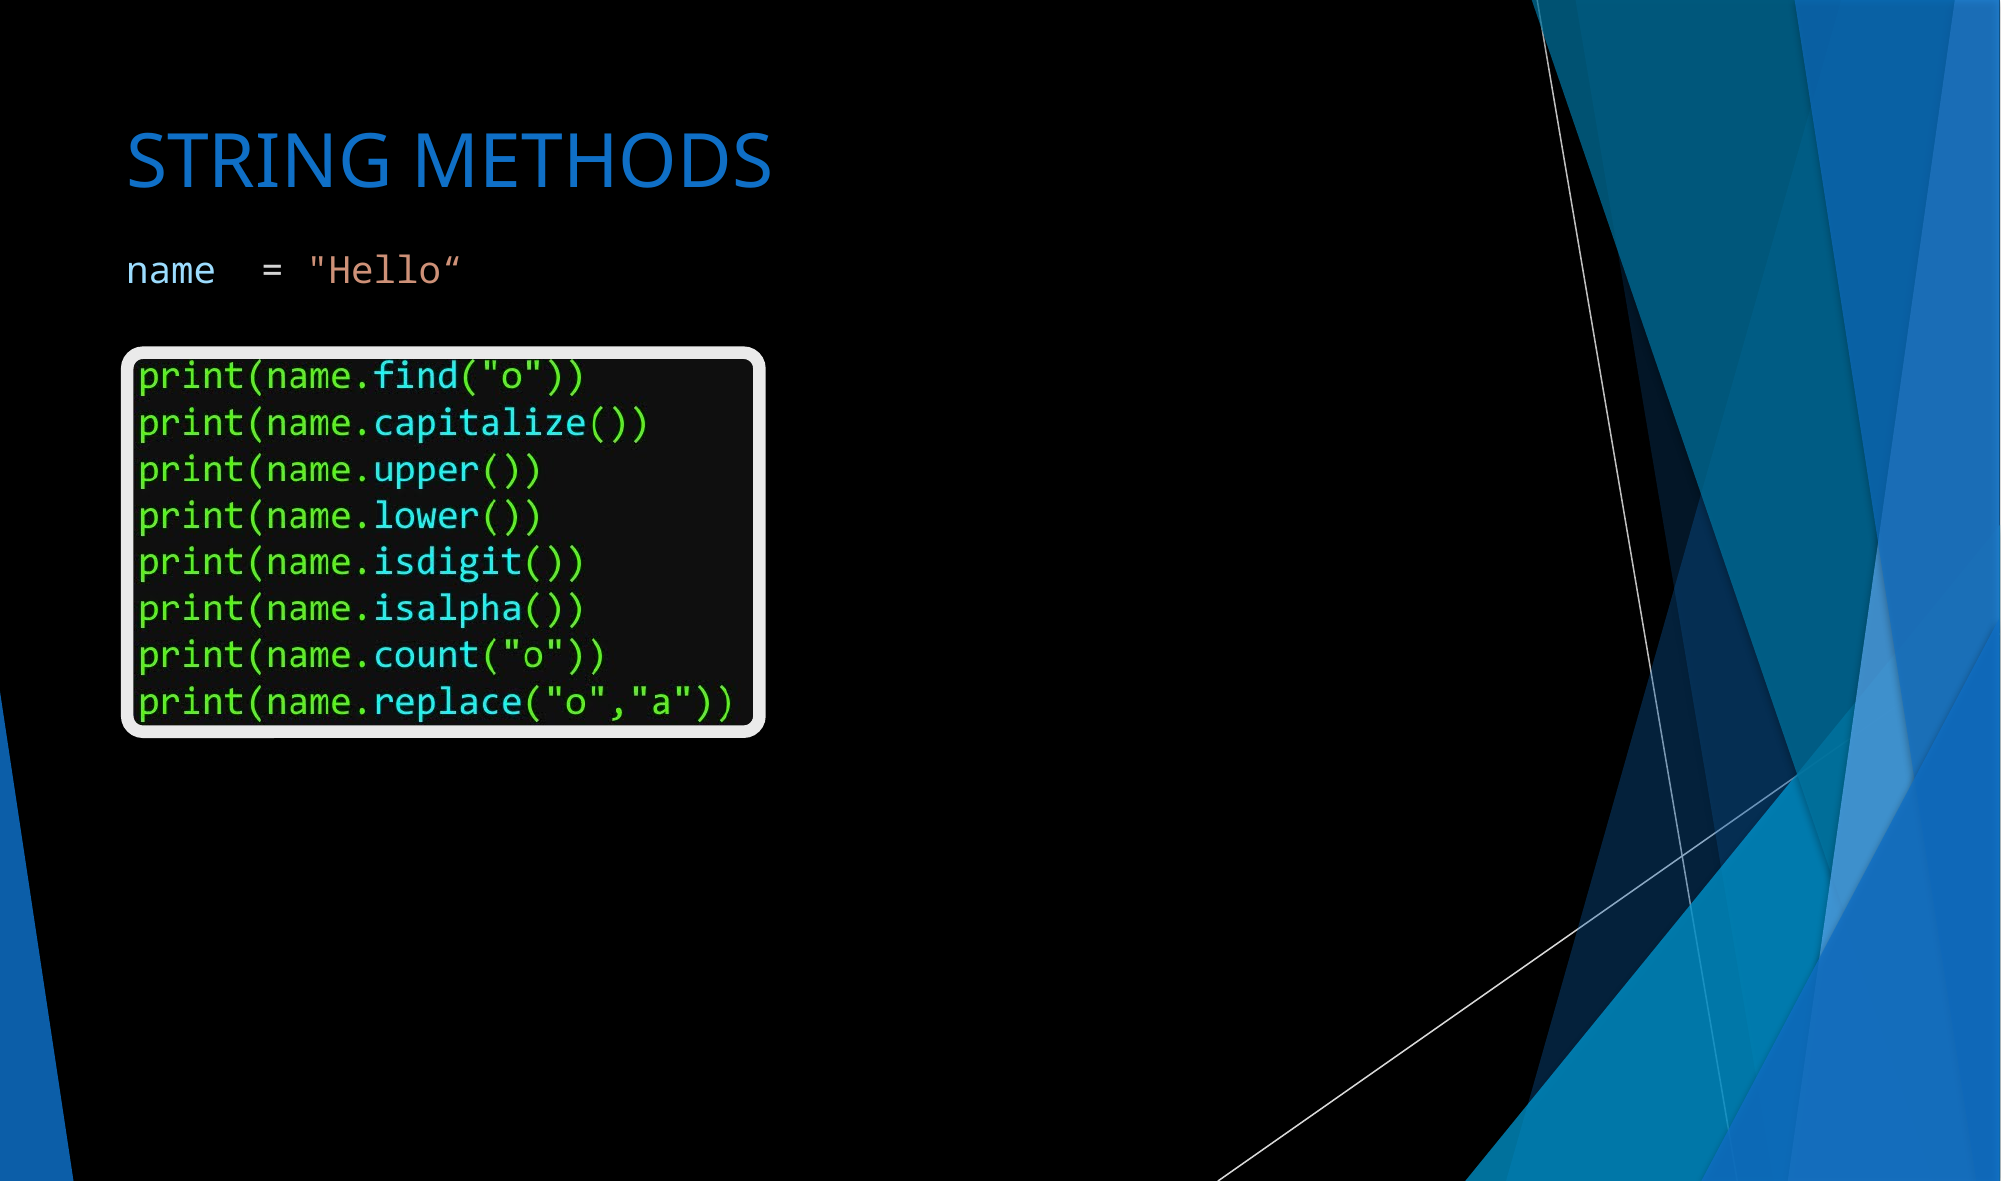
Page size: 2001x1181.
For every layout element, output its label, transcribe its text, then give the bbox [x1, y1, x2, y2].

title STRING METHODS [111, 105, 1522, 238]
list name = "Hello“ [111, 238, 1522, 907]
picture [126, 352, 760, 733]
